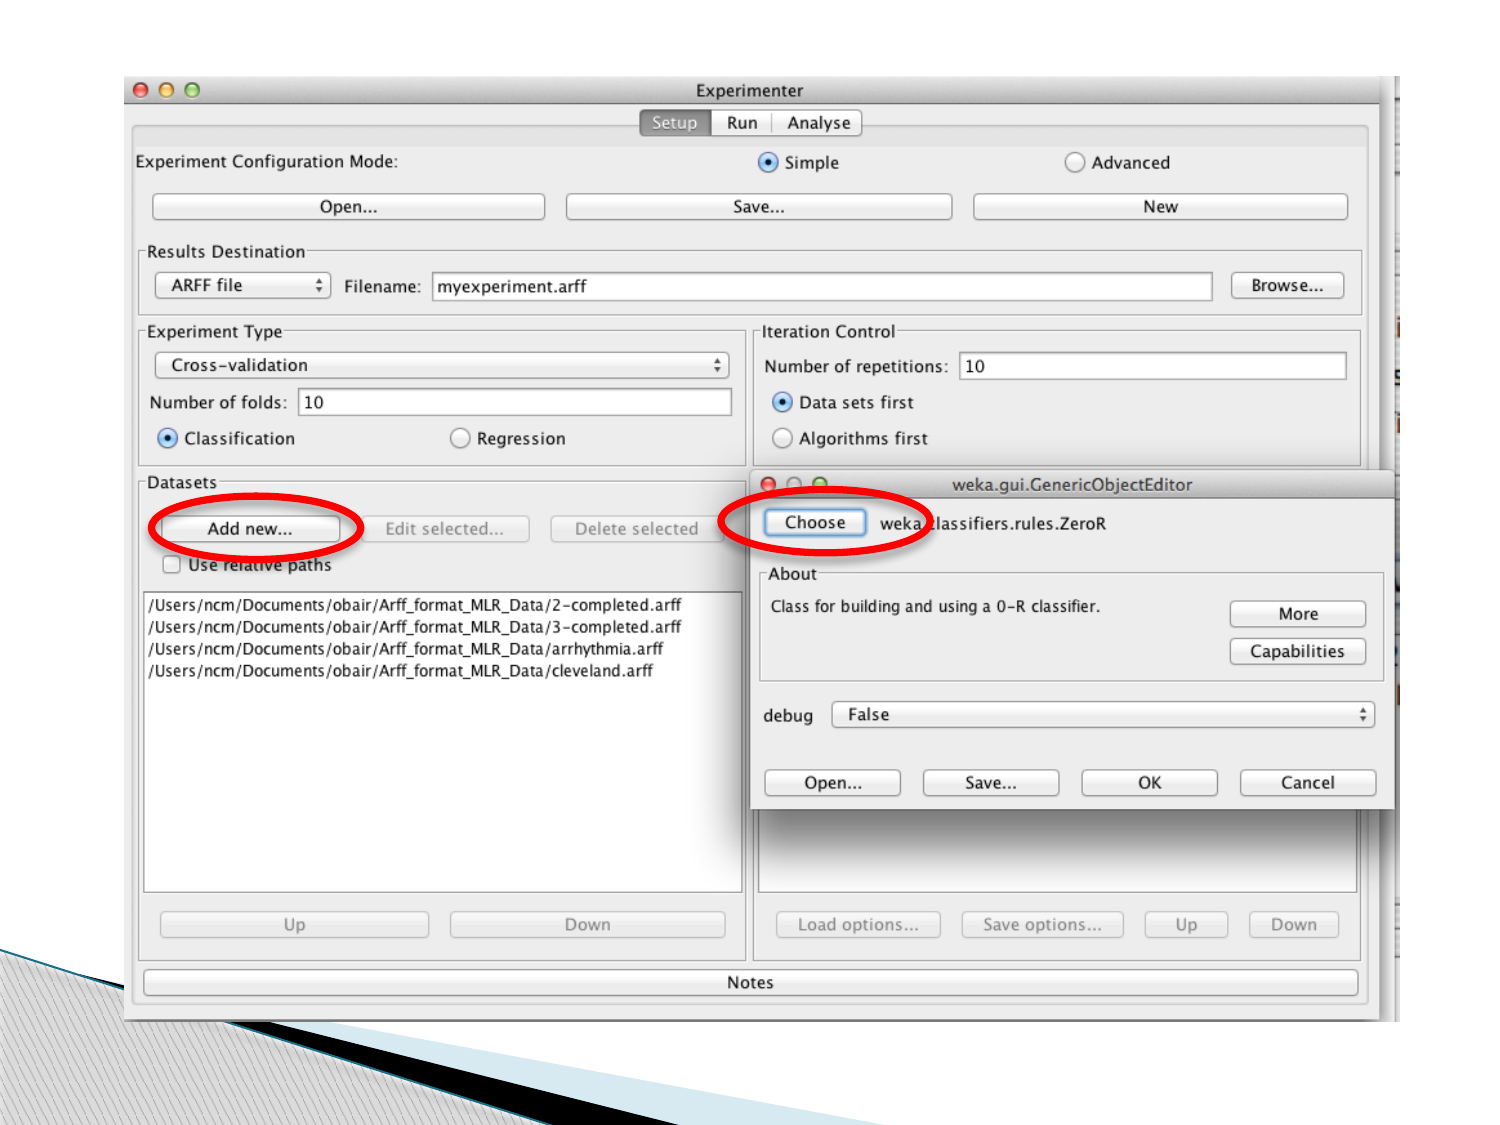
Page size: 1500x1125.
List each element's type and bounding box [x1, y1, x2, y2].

picture [124, 75, 1400, 1022]
